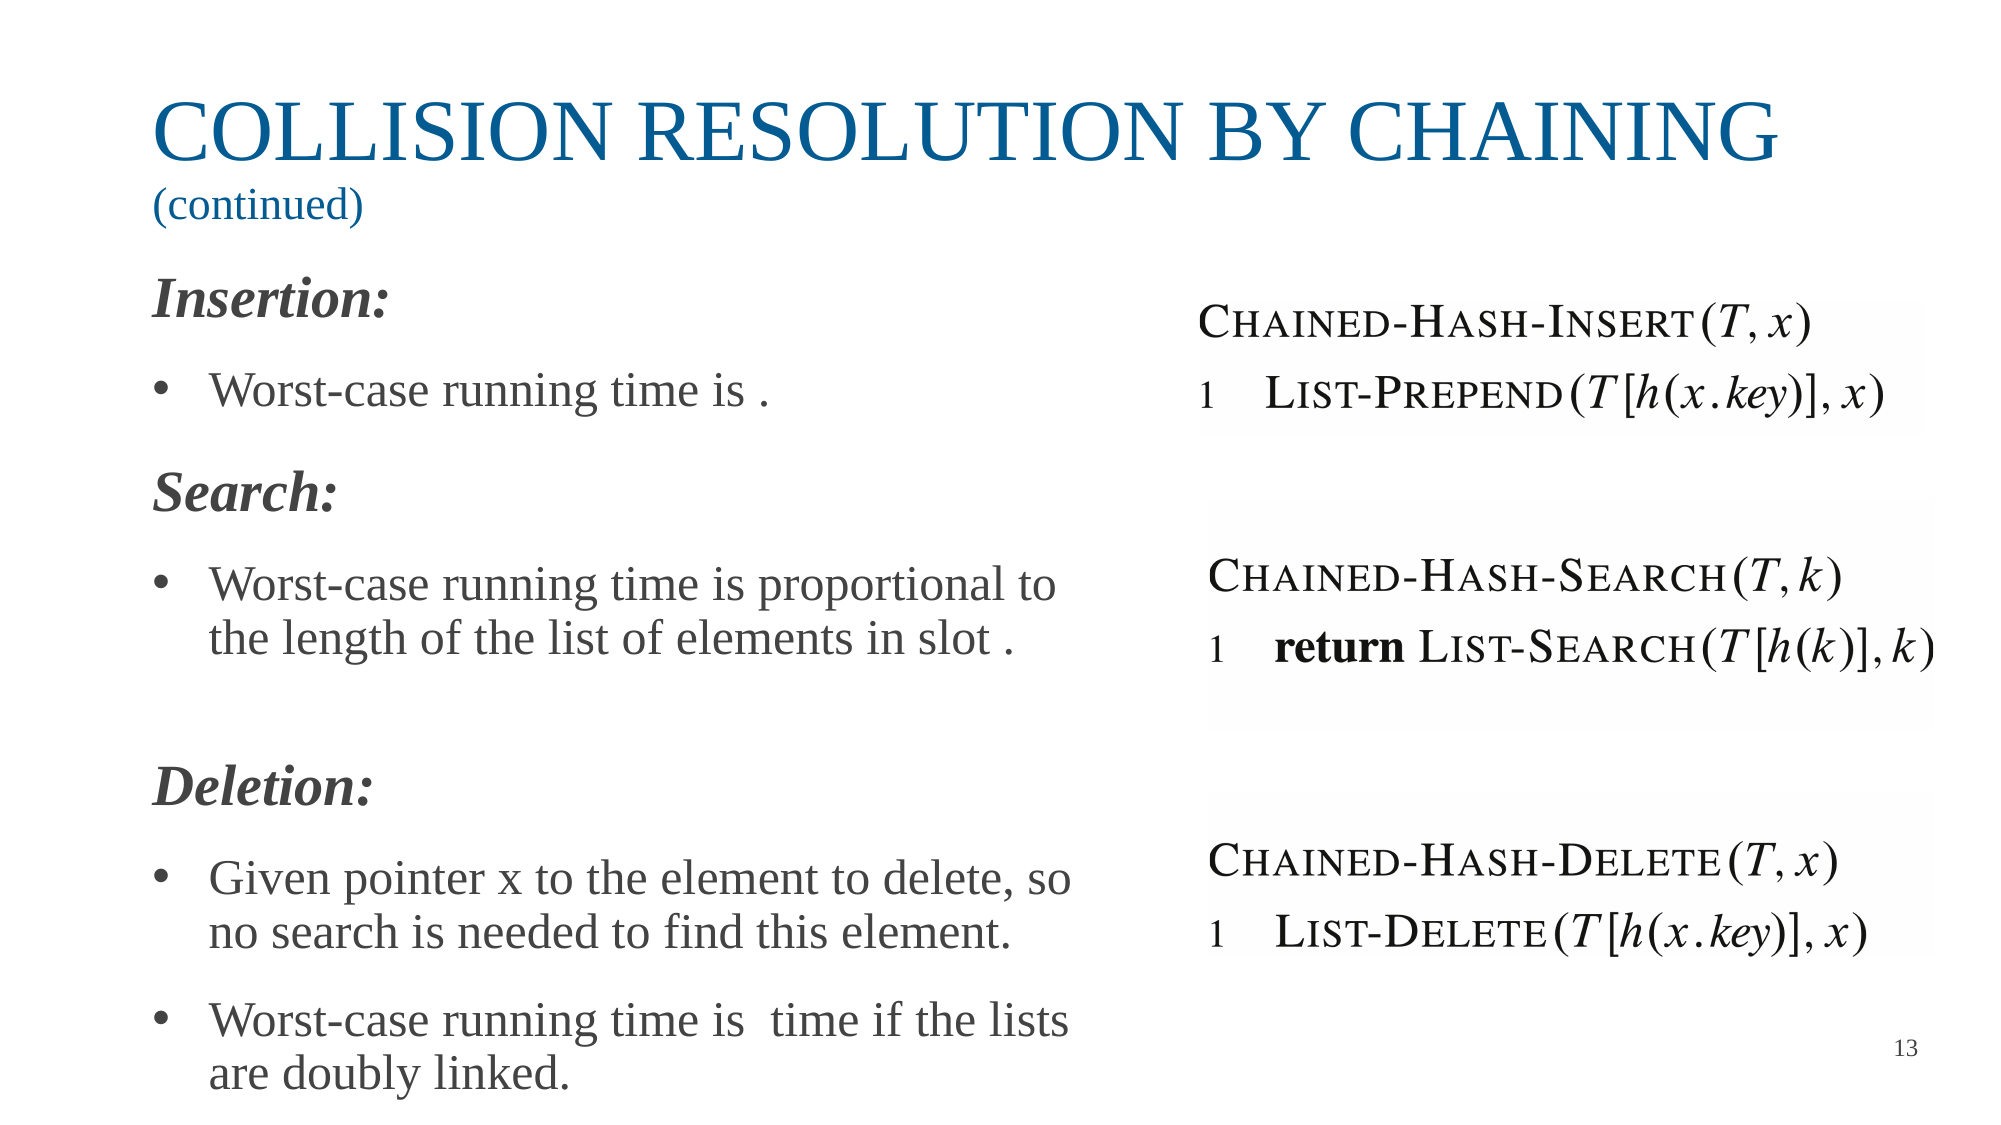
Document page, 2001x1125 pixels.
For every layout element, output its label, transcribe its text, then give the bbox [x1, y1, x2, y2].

picture [1199, 302, 1924, 436]
title COLLISION RESOLUTION BY CHAINING (continued) [137, 48, 1863, 266]
slide_number 13 [1483, 1016, 1934, 1077]
picture [1209, 793, 1934, 957]
picture [1209, 498, 1934, 730]
